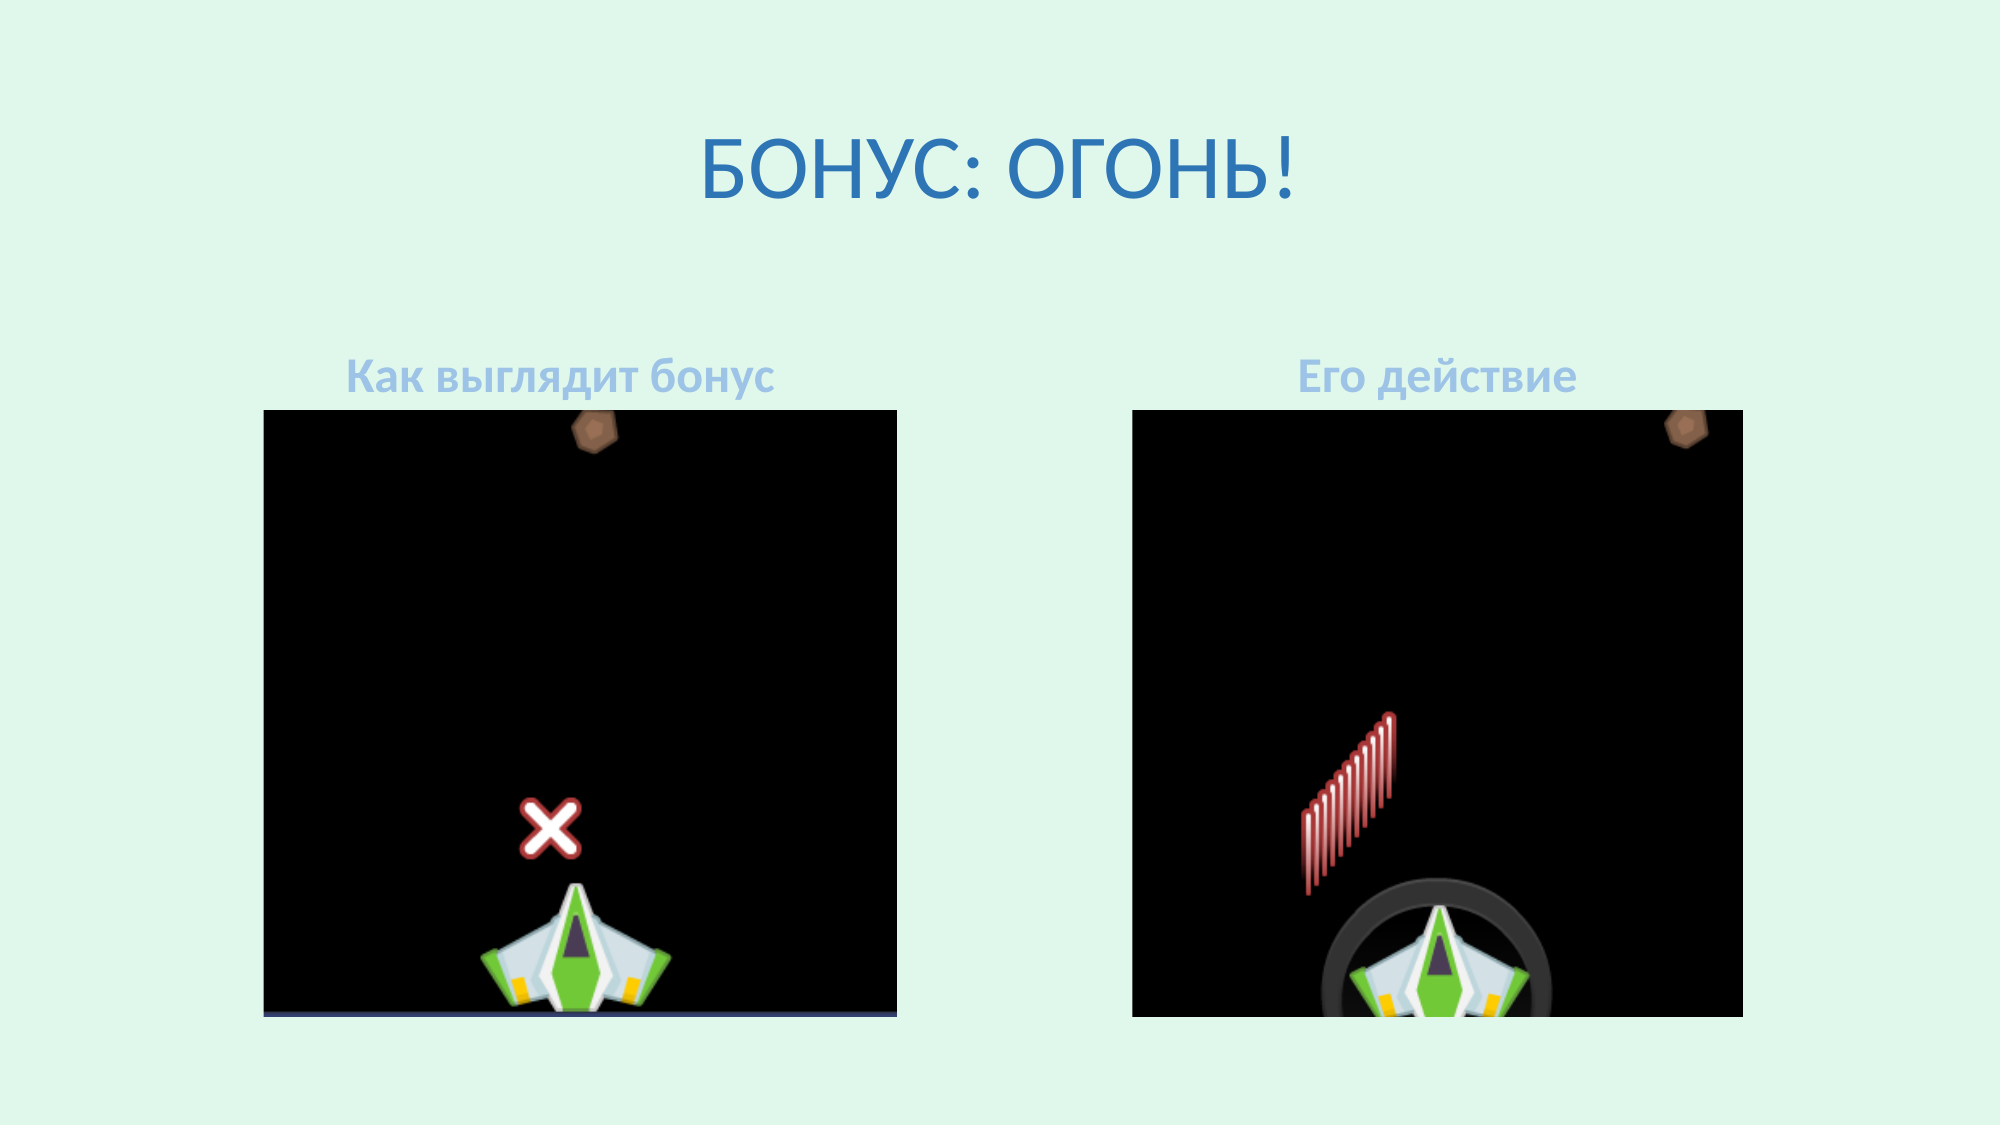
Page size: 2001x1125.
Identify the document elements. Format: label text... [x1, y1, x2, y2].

title БОНУС: ОГОНЬ! [137, 59, 1863, 278]
list Как выглядит бонус [137, 275, 984, 411]
list Его действие [1012, 275, 1863, 411]
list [263, 410, 898, 1017]
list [1132, 410, 1743, 1017]
